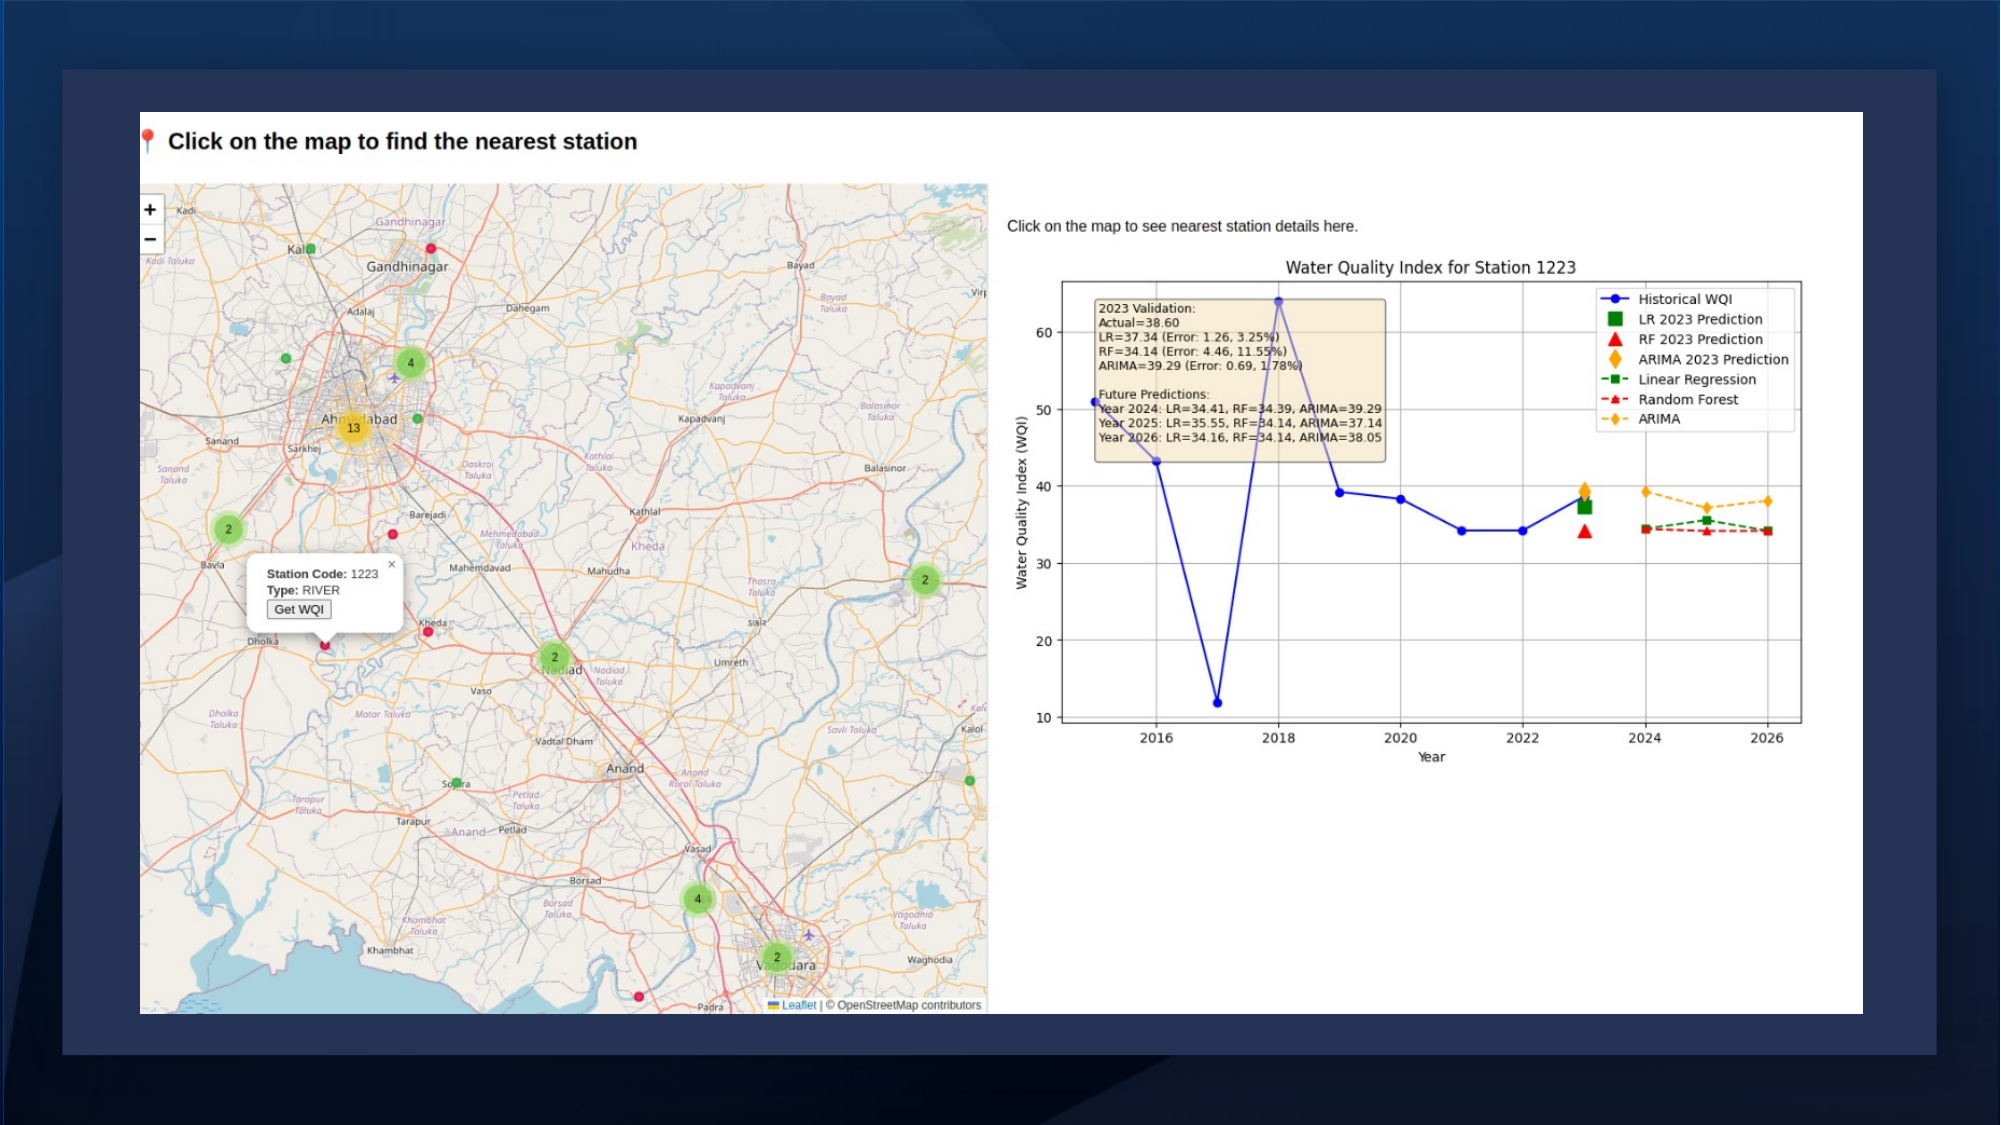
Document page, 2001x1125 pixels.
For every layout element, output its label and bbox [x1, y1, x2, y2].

picture [140, 112, 1864, 1014]
